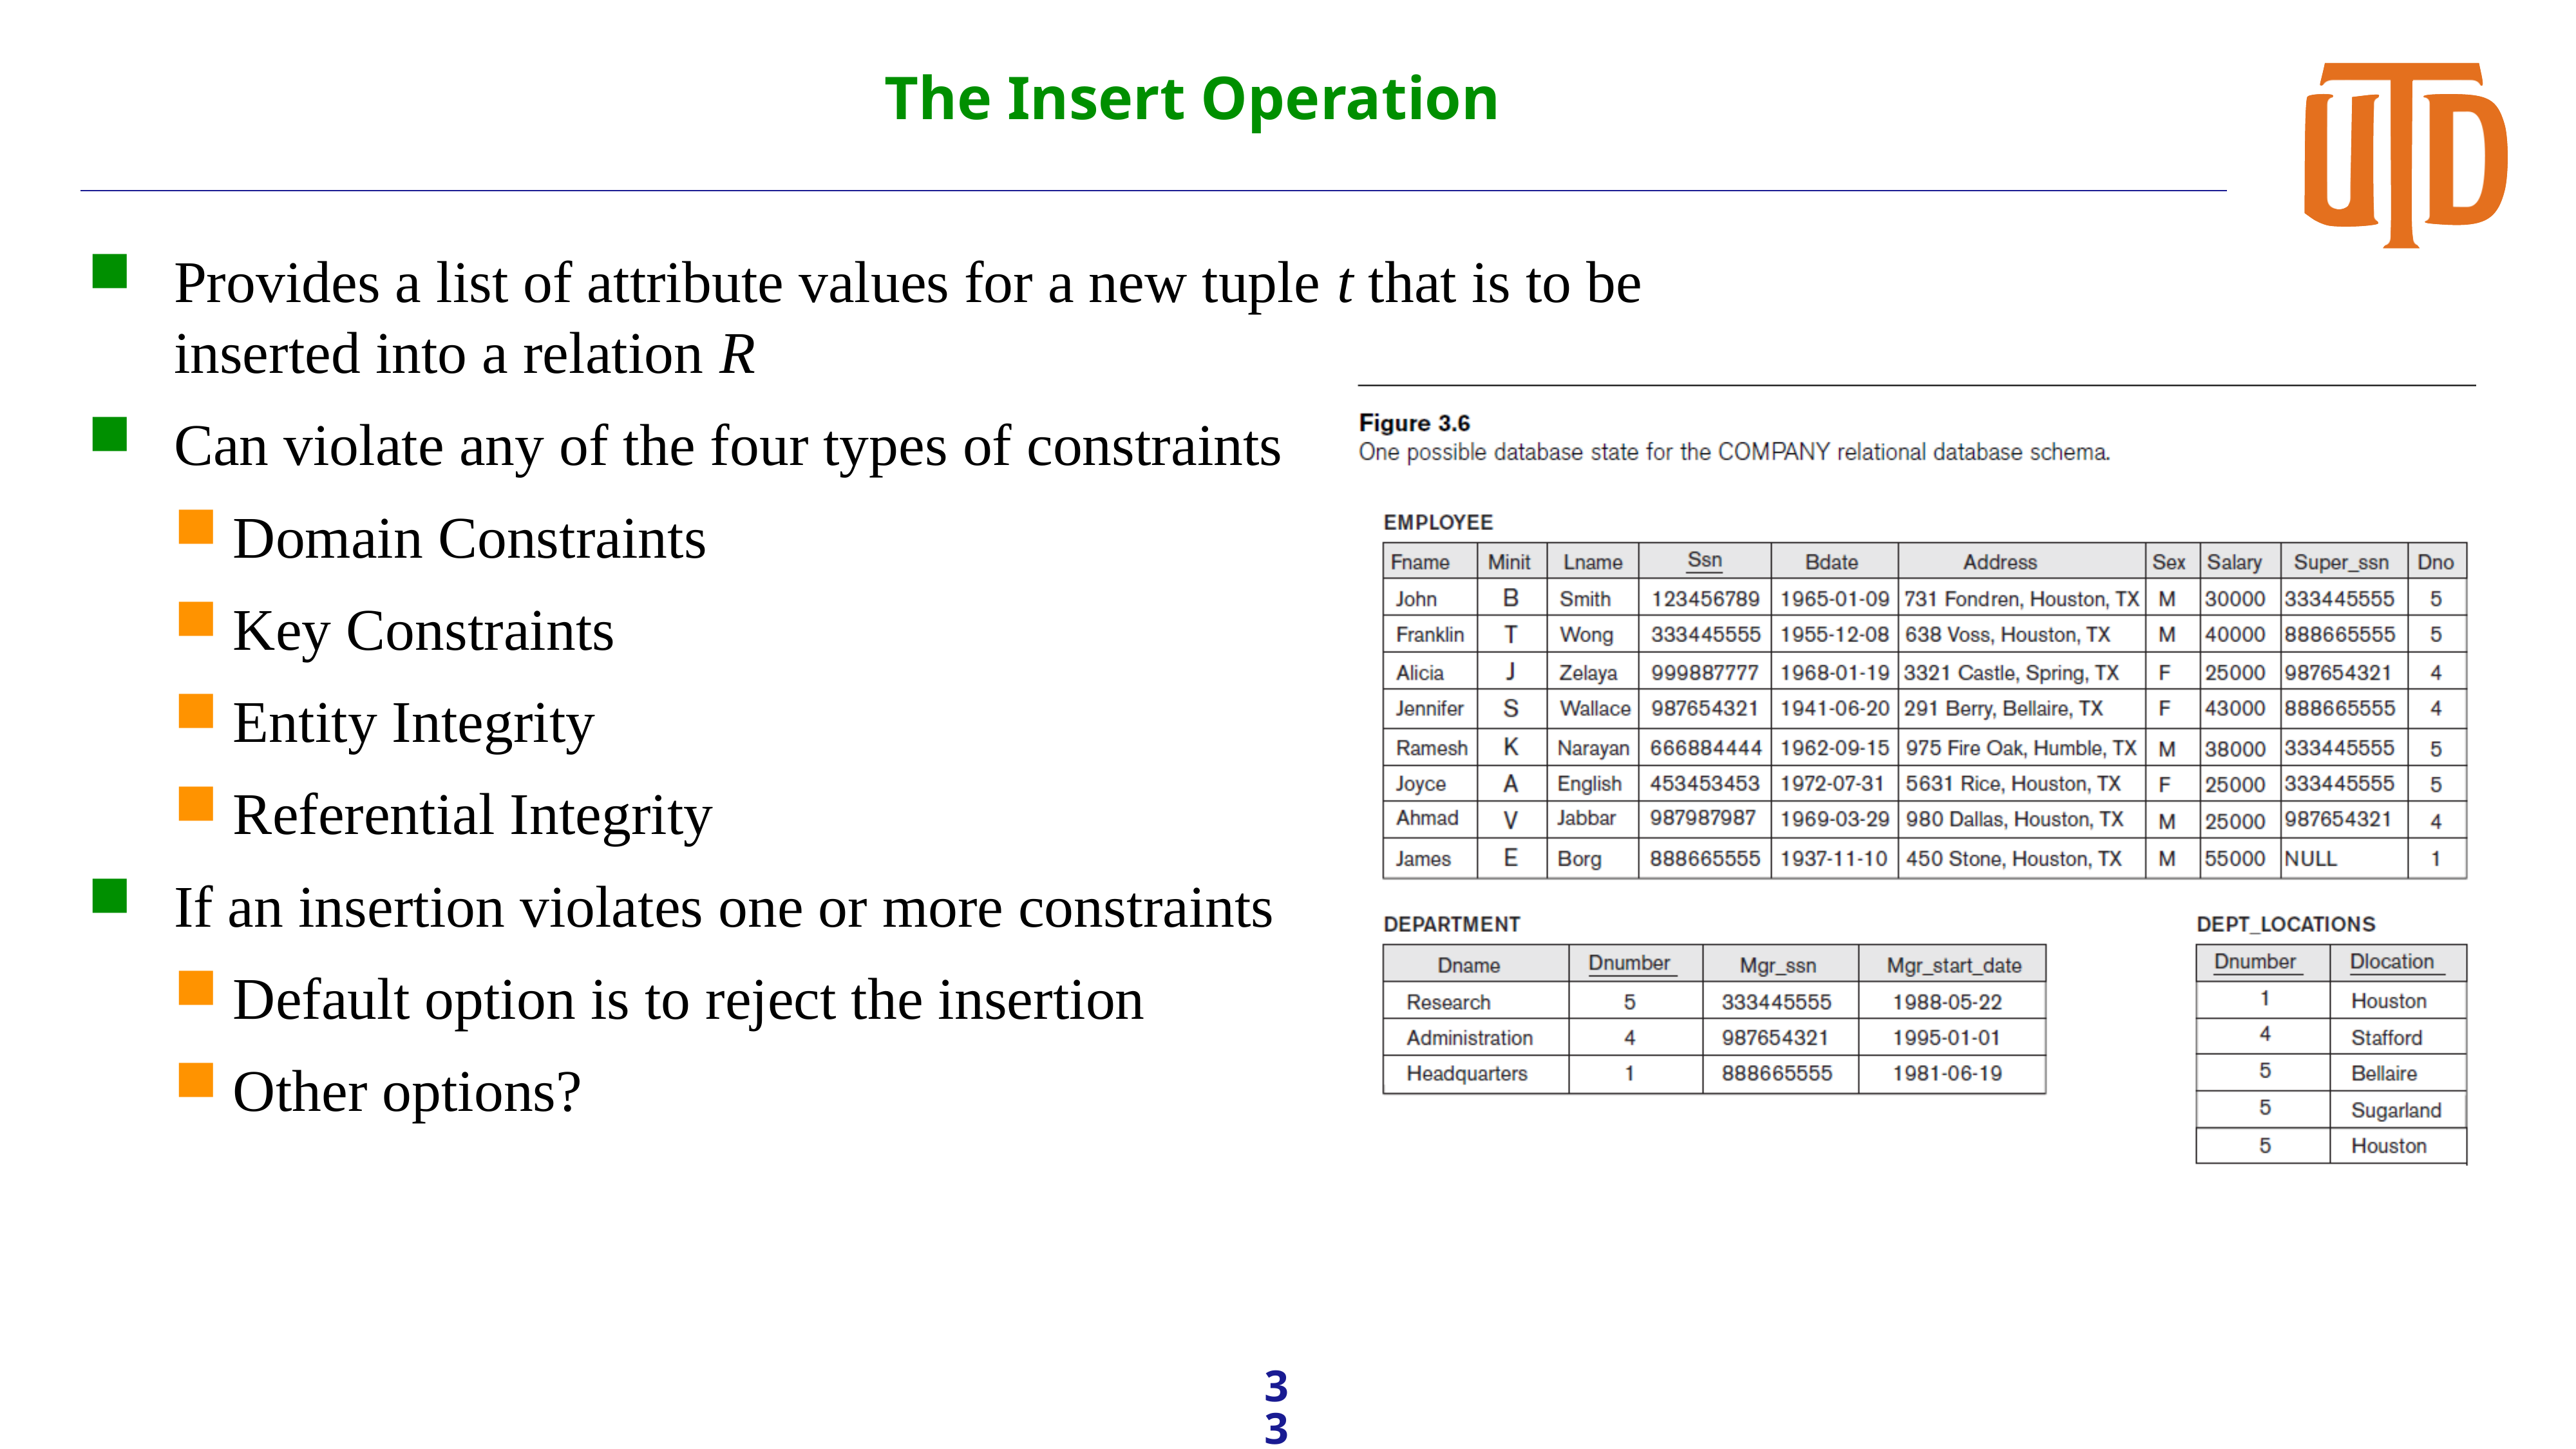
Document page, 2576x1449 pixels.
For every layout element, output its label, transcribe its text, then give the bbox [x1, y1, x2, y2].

picture [2304, 62, 2508, 249]
slide_number 33 [1256, 1350, 1322, 1417]
list Provides a list of attribute values for a new tuple t that is to be inserted into a relation R Can violate any of the four types of constraints Domain Constraints Key Constraints Entity Integrity Referential Integrity If an insertion violates one or more constraints Default option is to reject the insertion Other options? [80, 235, 1682, 1304]
title The Insert Operation [80, 0, 2306, 191]
picture [1345, 374, 2476, 1166]
